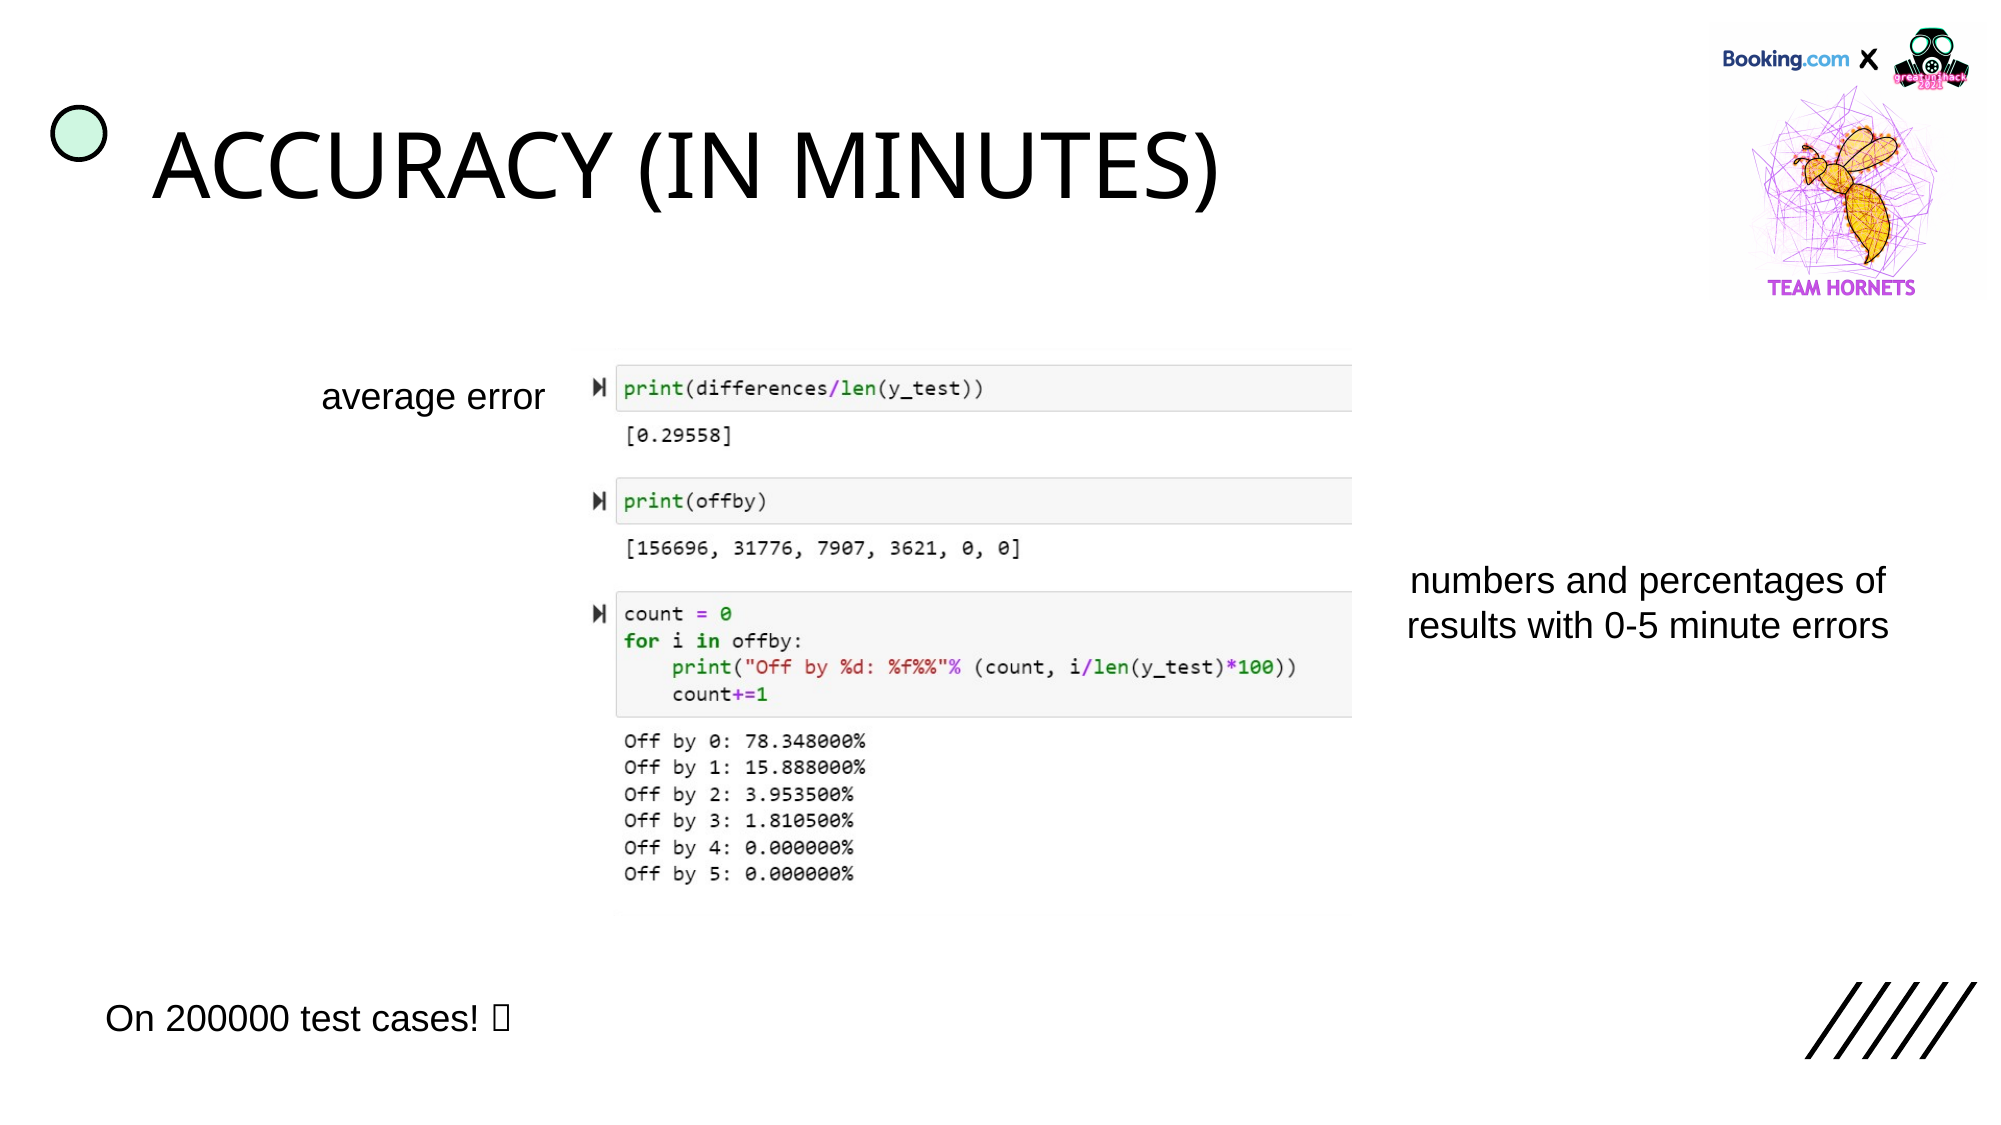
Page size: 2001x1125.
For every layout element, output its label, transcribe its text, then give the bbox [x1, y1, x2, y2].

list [570, 348, 1352, 916]
picture [1709, 22, 1987, 300]
text_box average error [306, 364, 570, 425]
text_box On 200000 test cases!  [90, 987, 1118, 1047]
text_box numbers and percentages of results with 0-5 minute errors [1383, 548, 1913, 653]
title ACCURACY (IN MINUTES) [137, 59, 1709, 278]
